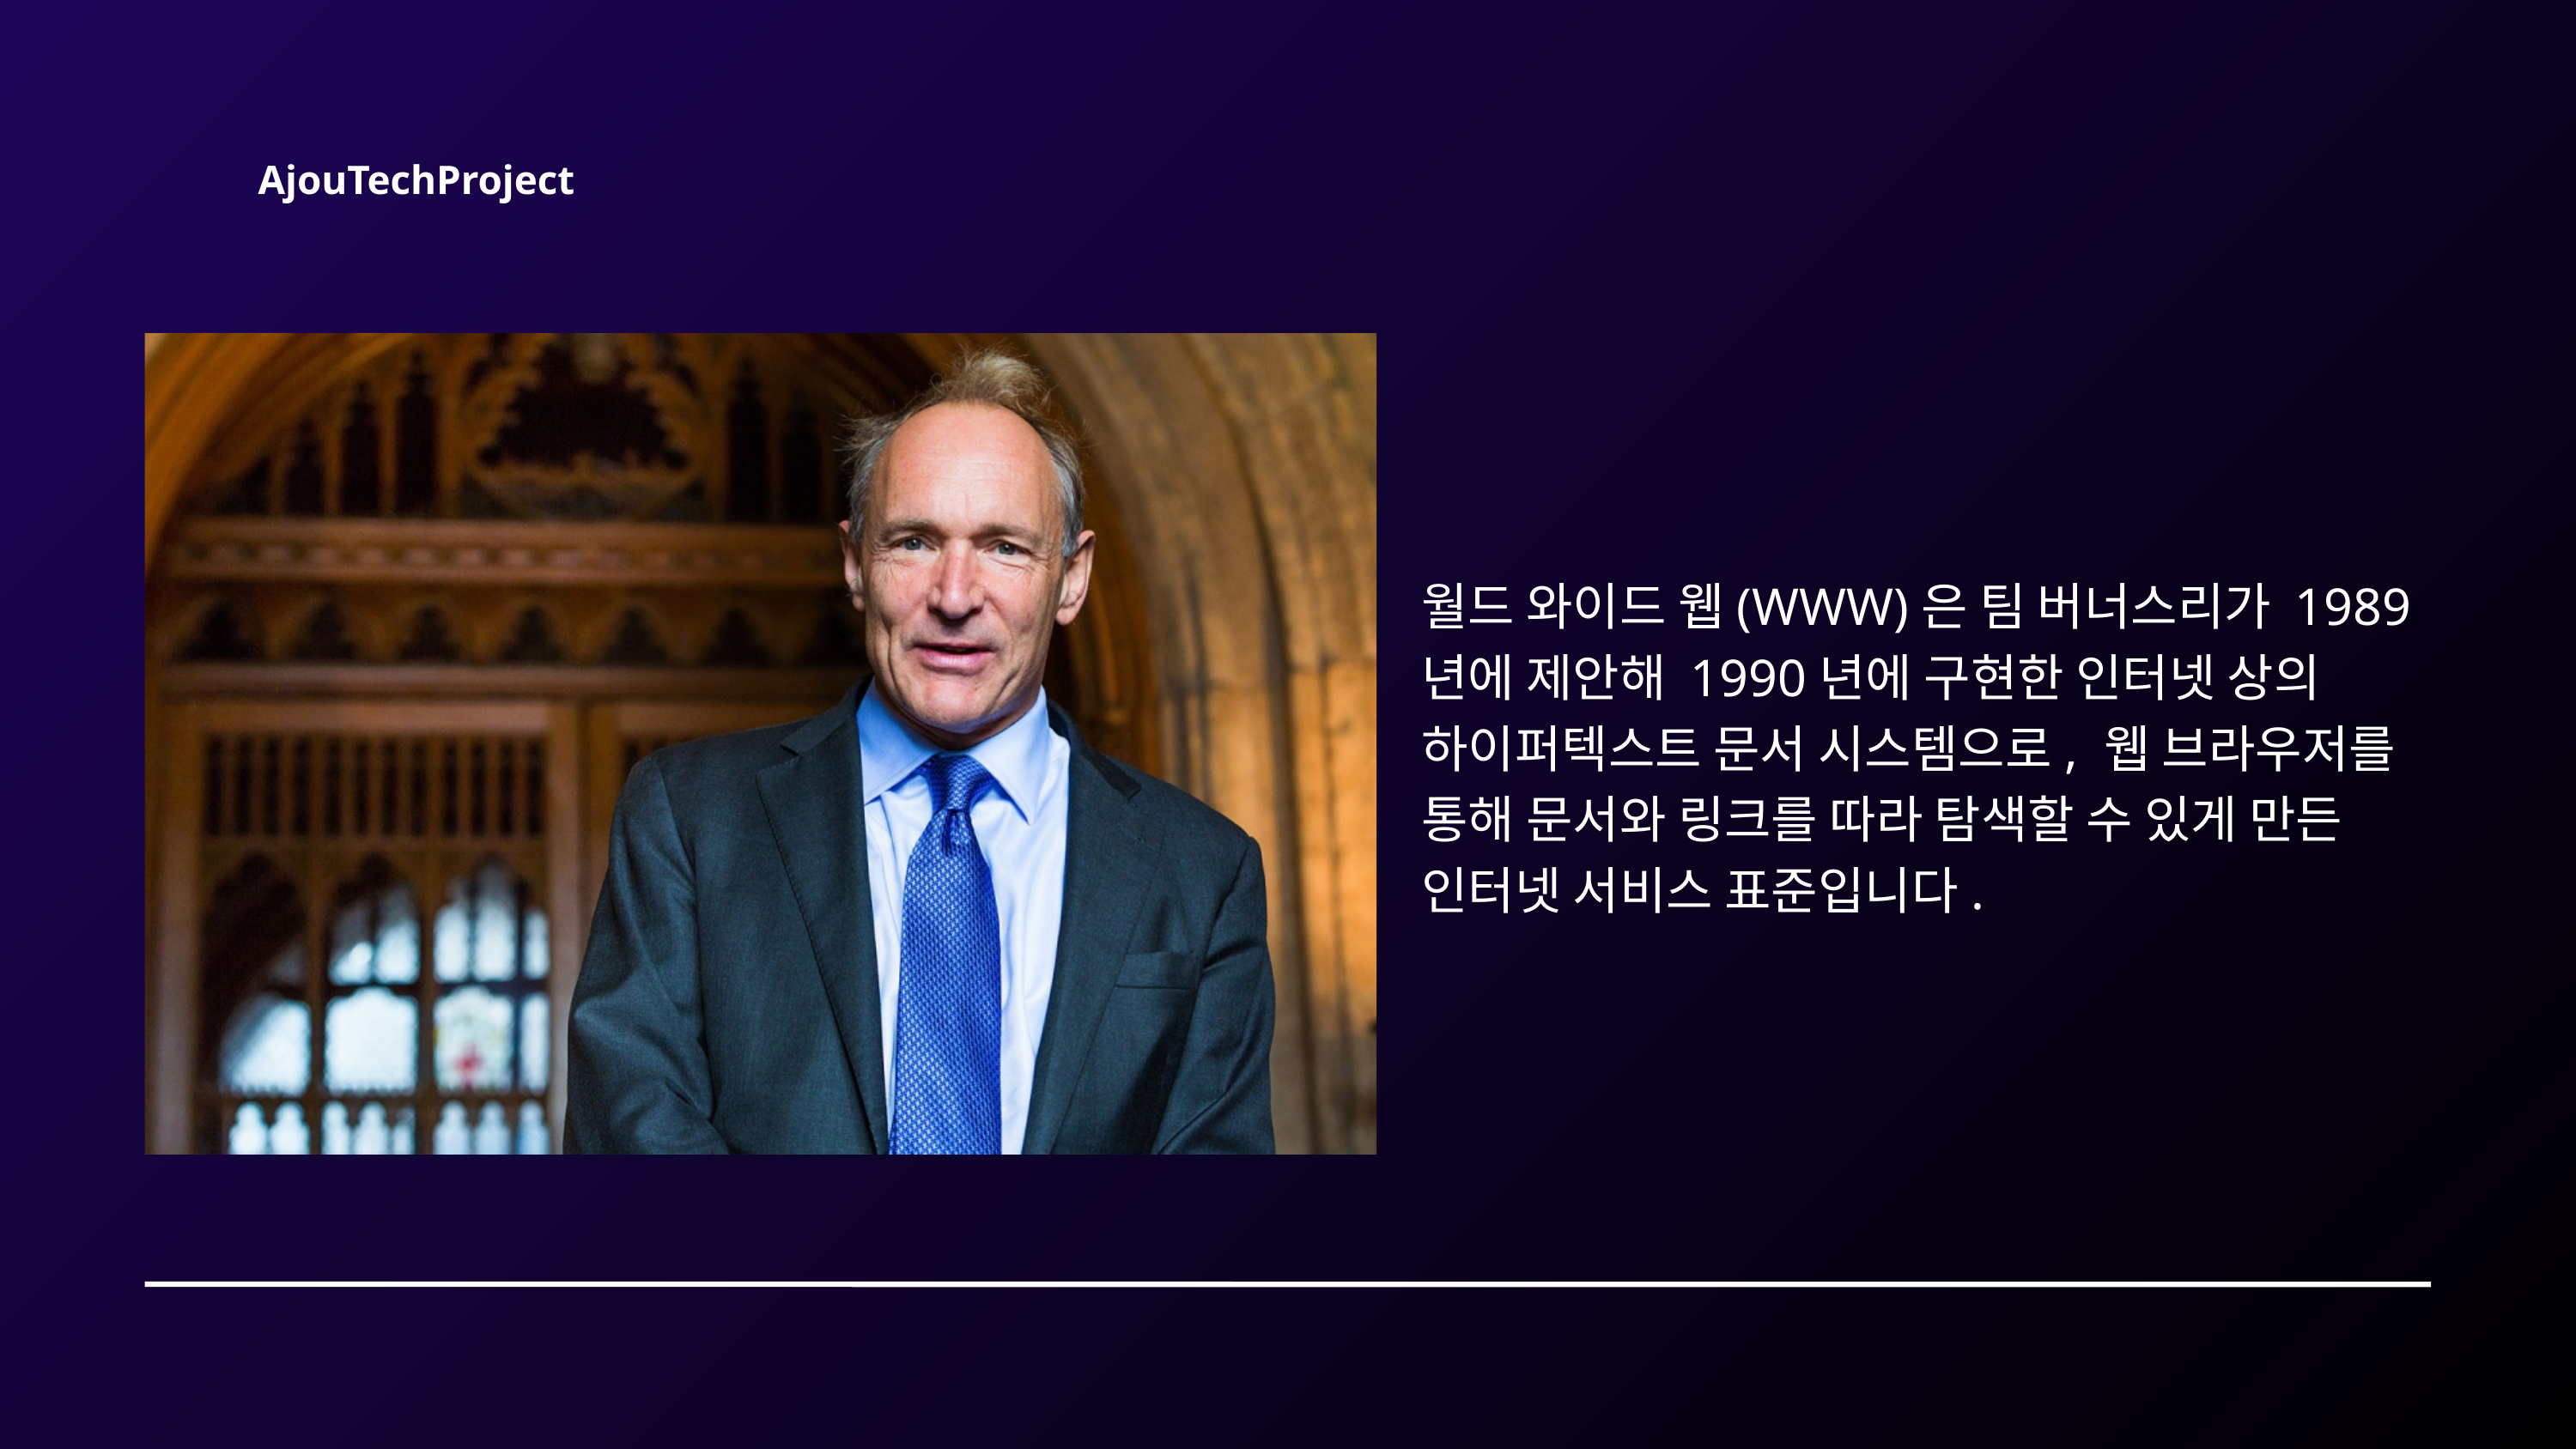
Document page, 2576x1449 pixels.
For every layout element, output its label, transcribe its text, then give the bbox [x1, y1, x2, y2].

text_box [144, 333, 1377, 1155]
text_box 월드 와이드 웹(WWW)은 팀 버너스리가 1989년에 제안해 1990년에 구현한 인터넷 상의 하이퍼텍스트 문서 시스템으로, 웹 브라우저를 통해 문서와 링크를 따라 탐색할 수 있게 만든 인터넷 서비스 표준입니다. [1421, 564, 2432, 920]
text_box AjouTechProject [258, 160, 732, 203]
